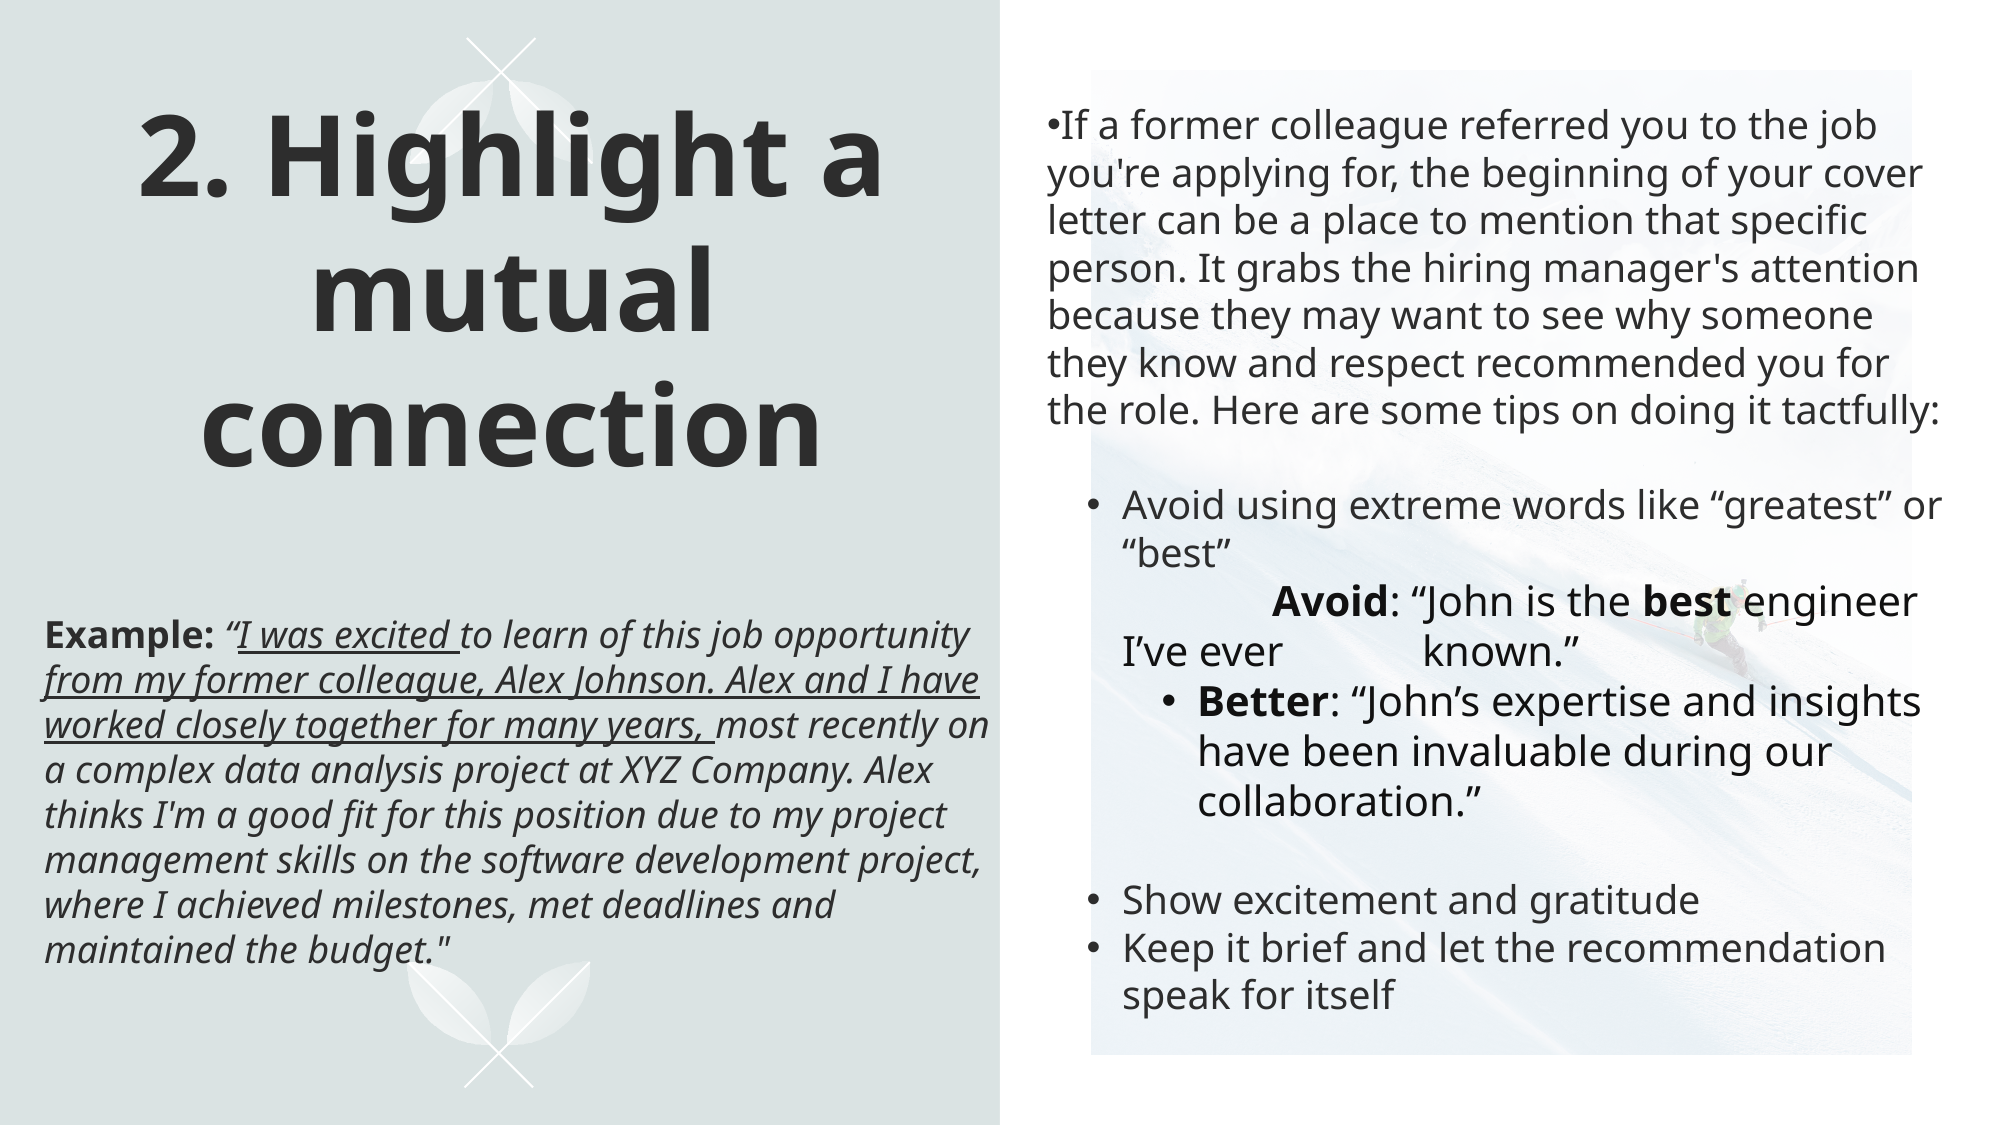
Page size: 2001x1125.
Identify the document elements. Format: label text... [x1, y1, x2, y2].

text_box If a former colleague referred you to the job you're applying for, the beginning of your cover letter can be a place to mention that specific person. It grabs the hiring manager's attention because they may want to see why someone they know and respect recommended you for the role. Here are some tips on doing it tactfully: Avoid using extreme words like “greatest” or “best” Avoid: “John is the best engineer I’ve ever known.” Better: “John’s expertise and insights have been invaluable during our collaboration.” Show excitement and gratitude Keep it brief and let the recommendation speak for itself [1032, 92, 1971, 1073]
title 2. Highlight a mutual connection [88, 37, 938, 537]
text_box Example: “I was excited to learn of this job opportunity from my former colleague, Alex Johnson. Alex and I have worked closely together for many years, most recently on a complex data analysis project at XYZ Company. Alex thinks I'm a good fit for this position due to my project management skills on the software development project, where I achieved milestones, met deadlines and maintained the budget." [29, 603, 1030, 979]
picture [1091, 70, 1912, 1055]
